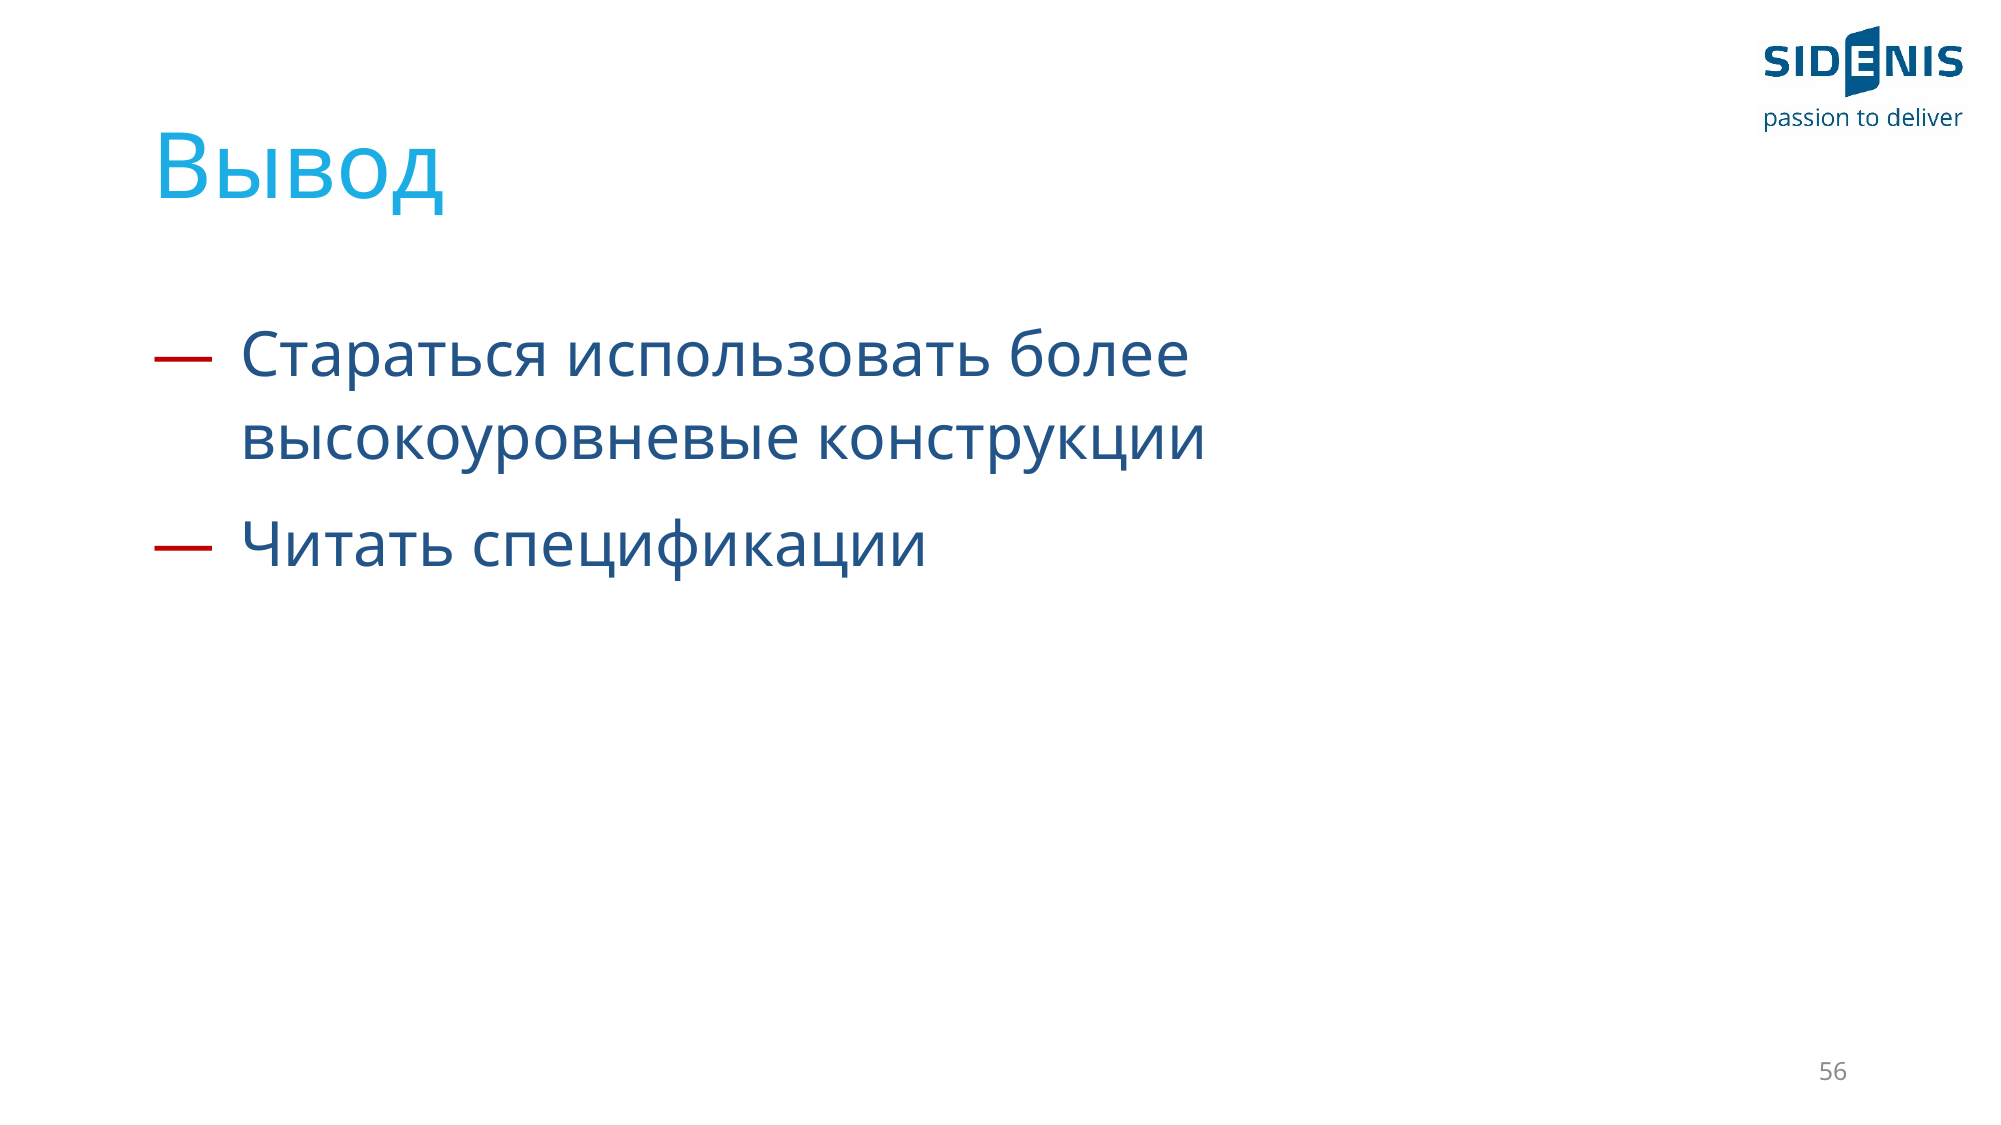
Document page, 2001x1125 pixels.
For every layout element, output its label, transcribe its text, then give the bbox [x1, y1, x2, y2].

slide_number 56 [1412, 1042, 1863, 1103]
title Вывод [137, 59, 1863, 278]
picture [1757, 20, 1968, 139]
list Стараться использовать более высокоуровневые конструкции Читать спецификации [137, 299, 1617, 686]
